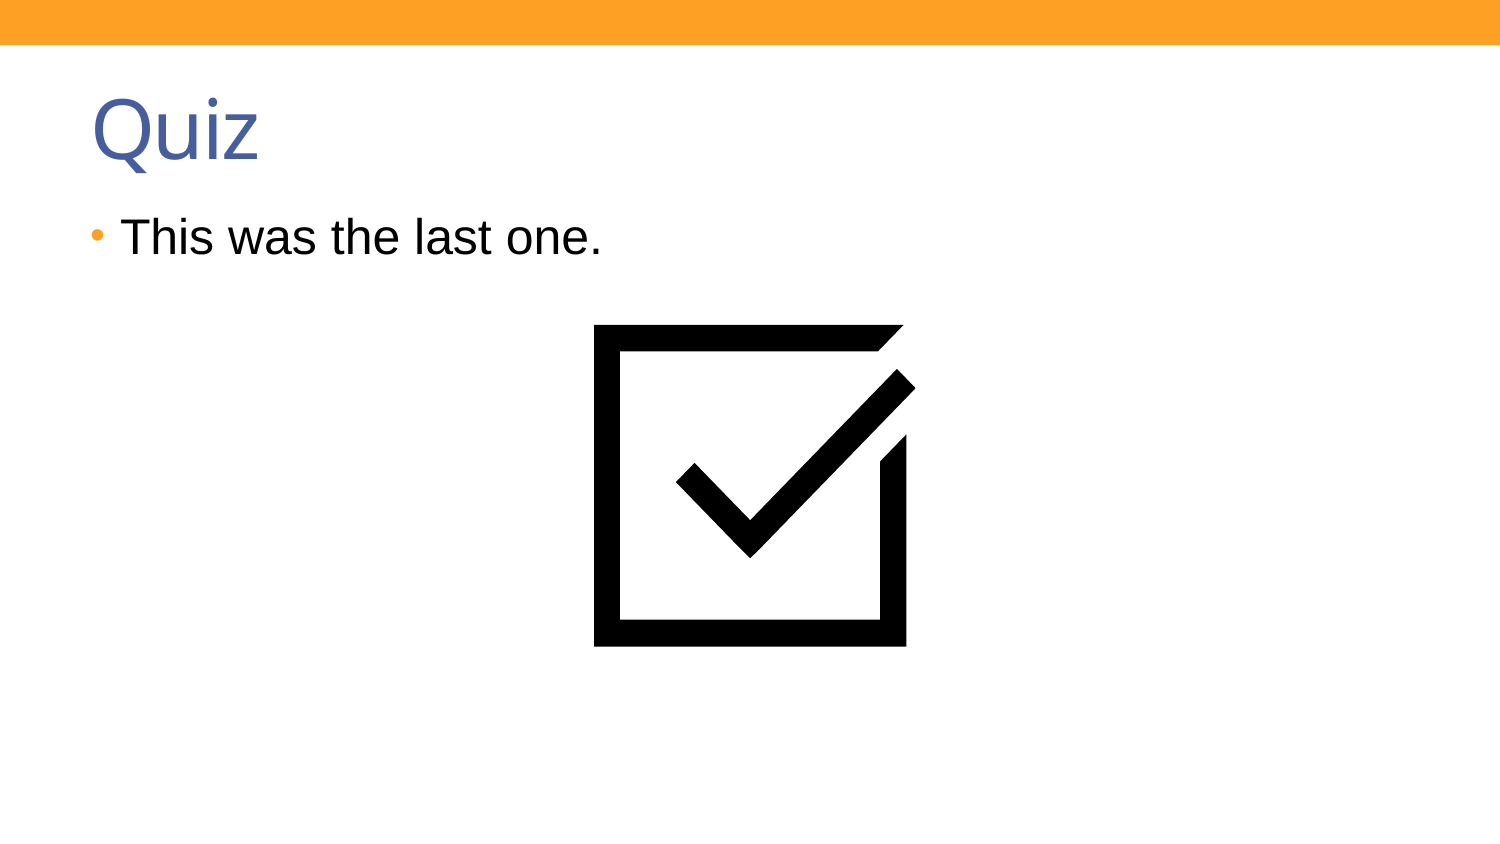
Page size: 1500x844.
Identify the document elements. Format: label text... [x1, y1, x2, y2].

list This was the last one. [75, 196, 1425, 797]
picture [593, 324, 916, 647]
title Quiz [75, 65, 1425, 188]
